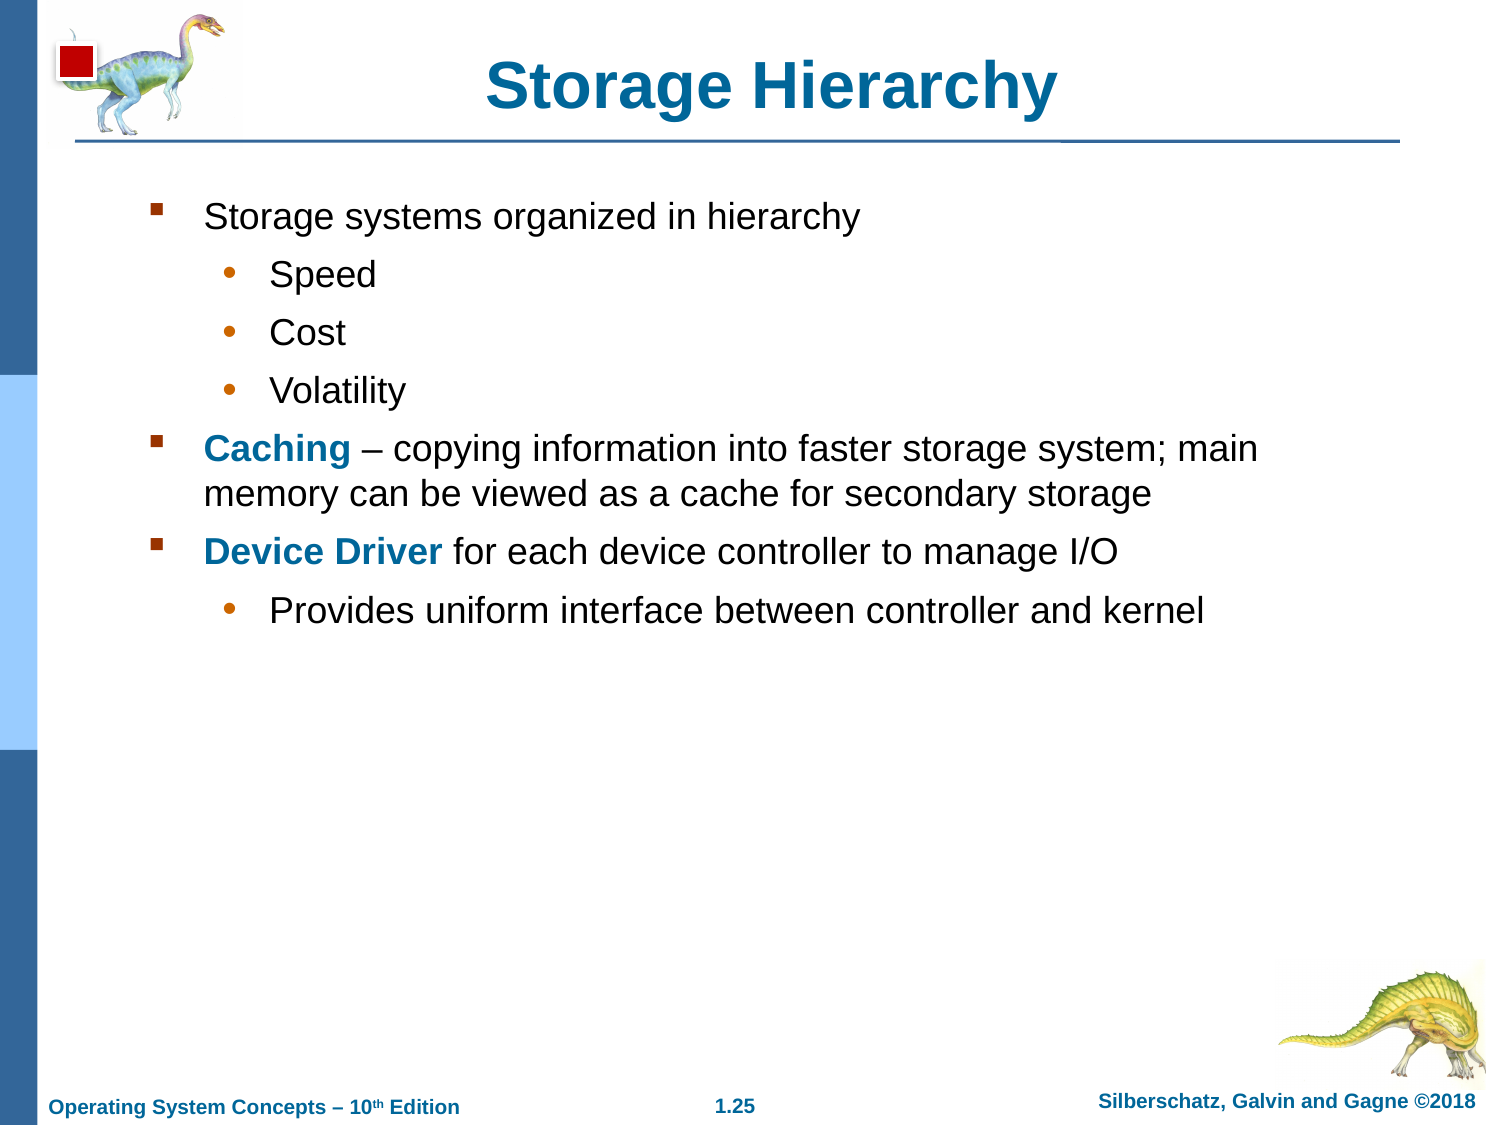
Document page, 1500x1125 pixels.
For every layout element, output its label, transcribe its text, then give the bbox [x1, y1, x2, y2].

picture [1275, 959, 1486, 1090]
text_box [56, 41, 97, 81]
picture [46, 0, 243, 149]
title Storage Hierarchy [143, 34, 1401, 130]
list Storage systems organized in hierarchy Speed Cost Volatility Caching – copying information into faster storage system; main memory can be viewed as a cache for secondary storage Device Driver for each device controller to manage I/O Provides uniform interface between controller and kernel [132, 184, 1414, 928]
